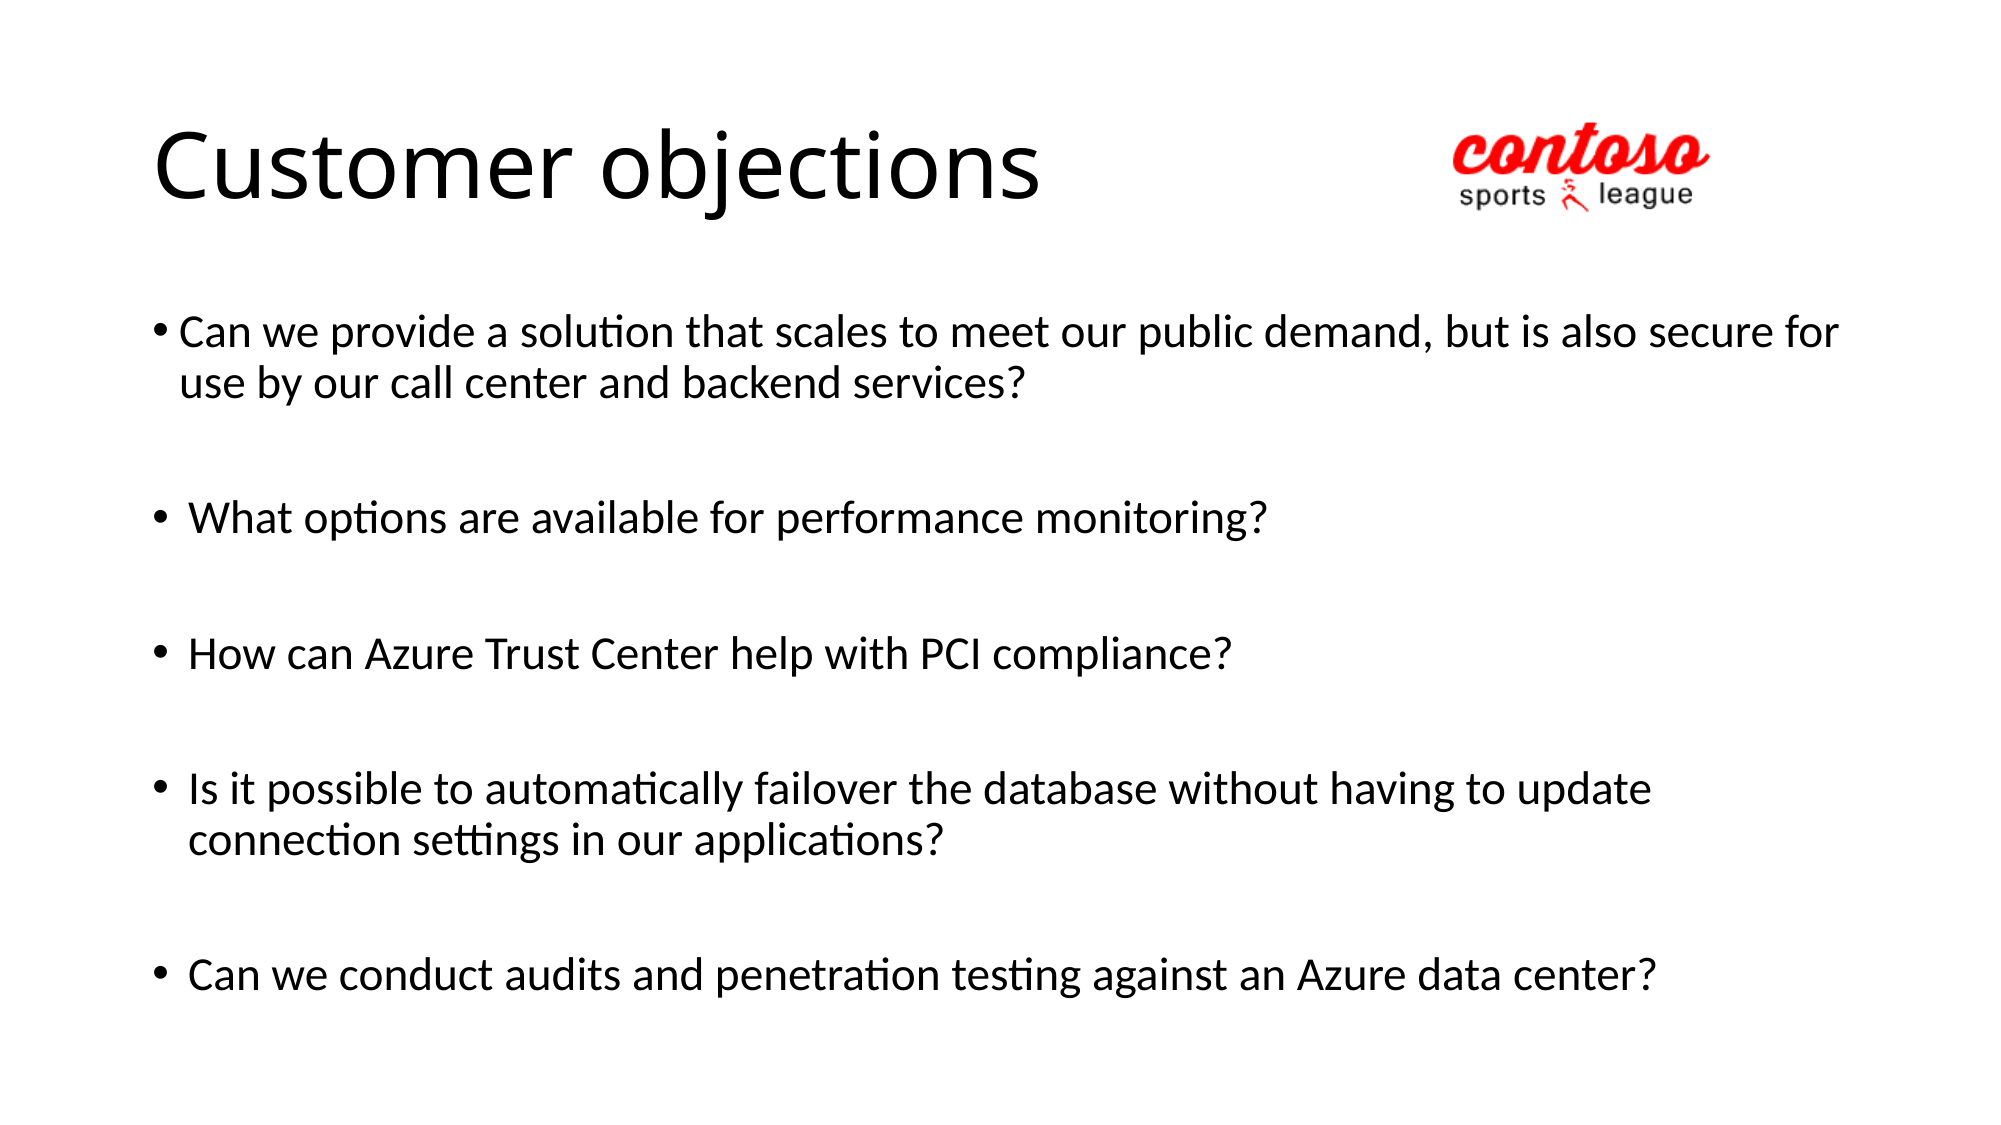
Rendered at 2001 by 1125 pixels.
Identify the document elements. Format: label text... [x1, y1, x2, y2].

list Can we provide a solution that scales to meet our public demand, but is also secure for use by our call center and backend services? What options are available for performance monitoring? How can Azure Trust Center help with PCI compliance? Is it possible to automatically failover the database without having to update connection settings in our applications? Can we conduct audits and penetration testing against an Azure data center? [137, 299, 1863, 1014]
title Customer objections [137, 59, 1863, 278]
picture [1424, 121, 1863, 216]
